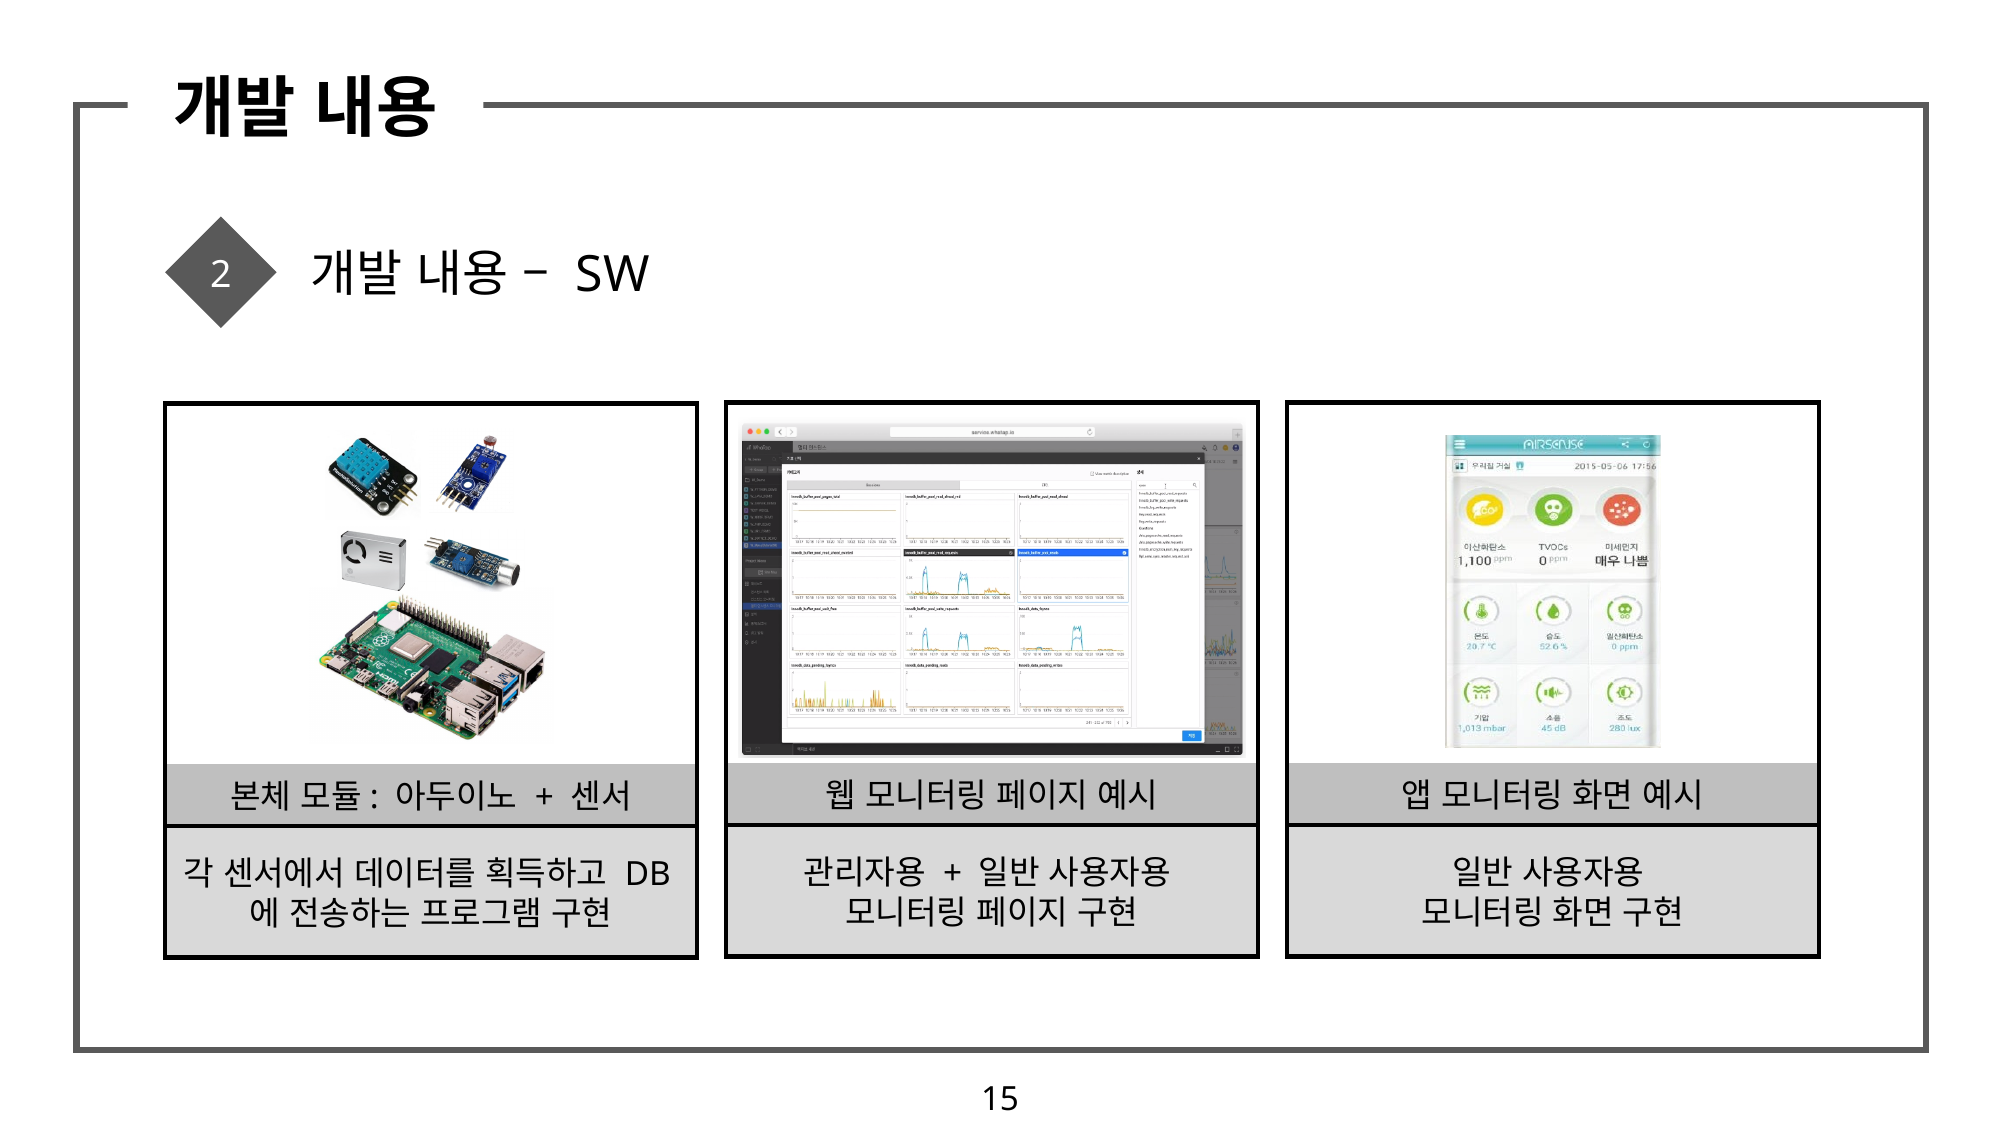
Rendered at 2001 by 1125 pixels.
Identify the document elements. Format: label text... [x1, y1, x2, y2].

text_box 2 [163, 214, 279, 330]
text_box 일반 사용자용 모니터링 화면 구현 [1286, 824, 1820, 958]
picture [1445, 435, 1661, 748]
text_box 각 센서에서 데이터를 획득하고 DB에 전송하는 프로그램 구현 [164, 825, 698, 958]
picture [324, 428, 423, 520]
picture [309, 526, 554, 744]
text_box 관리자용 + 일반 사용자용 모니터링 페이지 구현 [725, 824, 1259, 958]
text_box 개발 내용 – SW [296, 234, 979, 310]
text_box 15 [958, 1070, 1042, 1125]
text_box [164, 402, 698, 825]
picture [738, 417, 1246, 758]
picture [429, 428, 514, 513]
text_box [1286, 402, 1820, 824]
text_box [725, 402, 1259, 824]
text_box 개발 내용 [127, 57, 484, 152]
text_box [76, 104, 1927, 1051]
